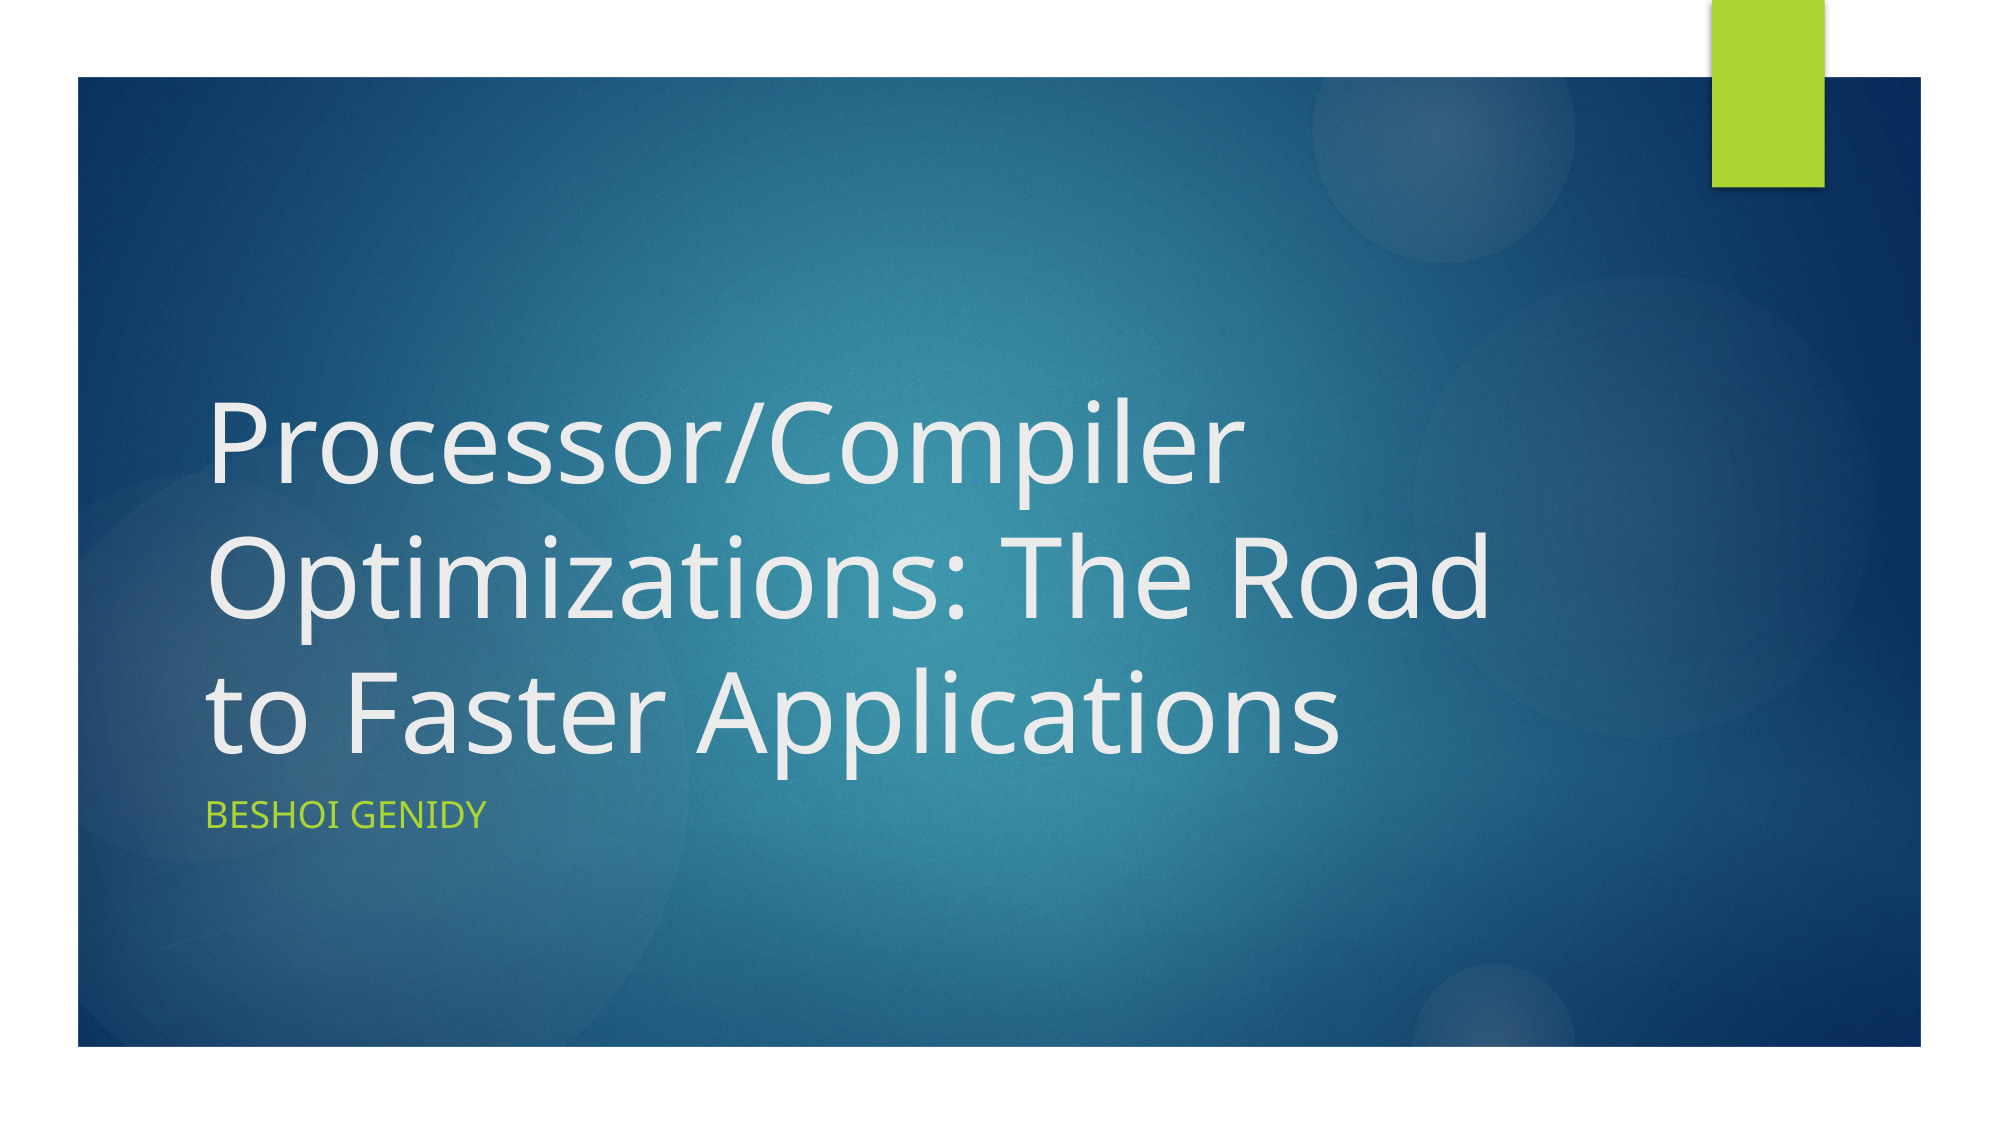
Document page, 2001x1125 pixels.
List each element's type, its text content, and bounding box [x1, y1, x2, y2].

subtitle Beshoi Genidy [189, 783, 1638, 925]
title Processor/Compiler Optimizations: The Road to Faster Applications [189, 344, 1638, 783]
